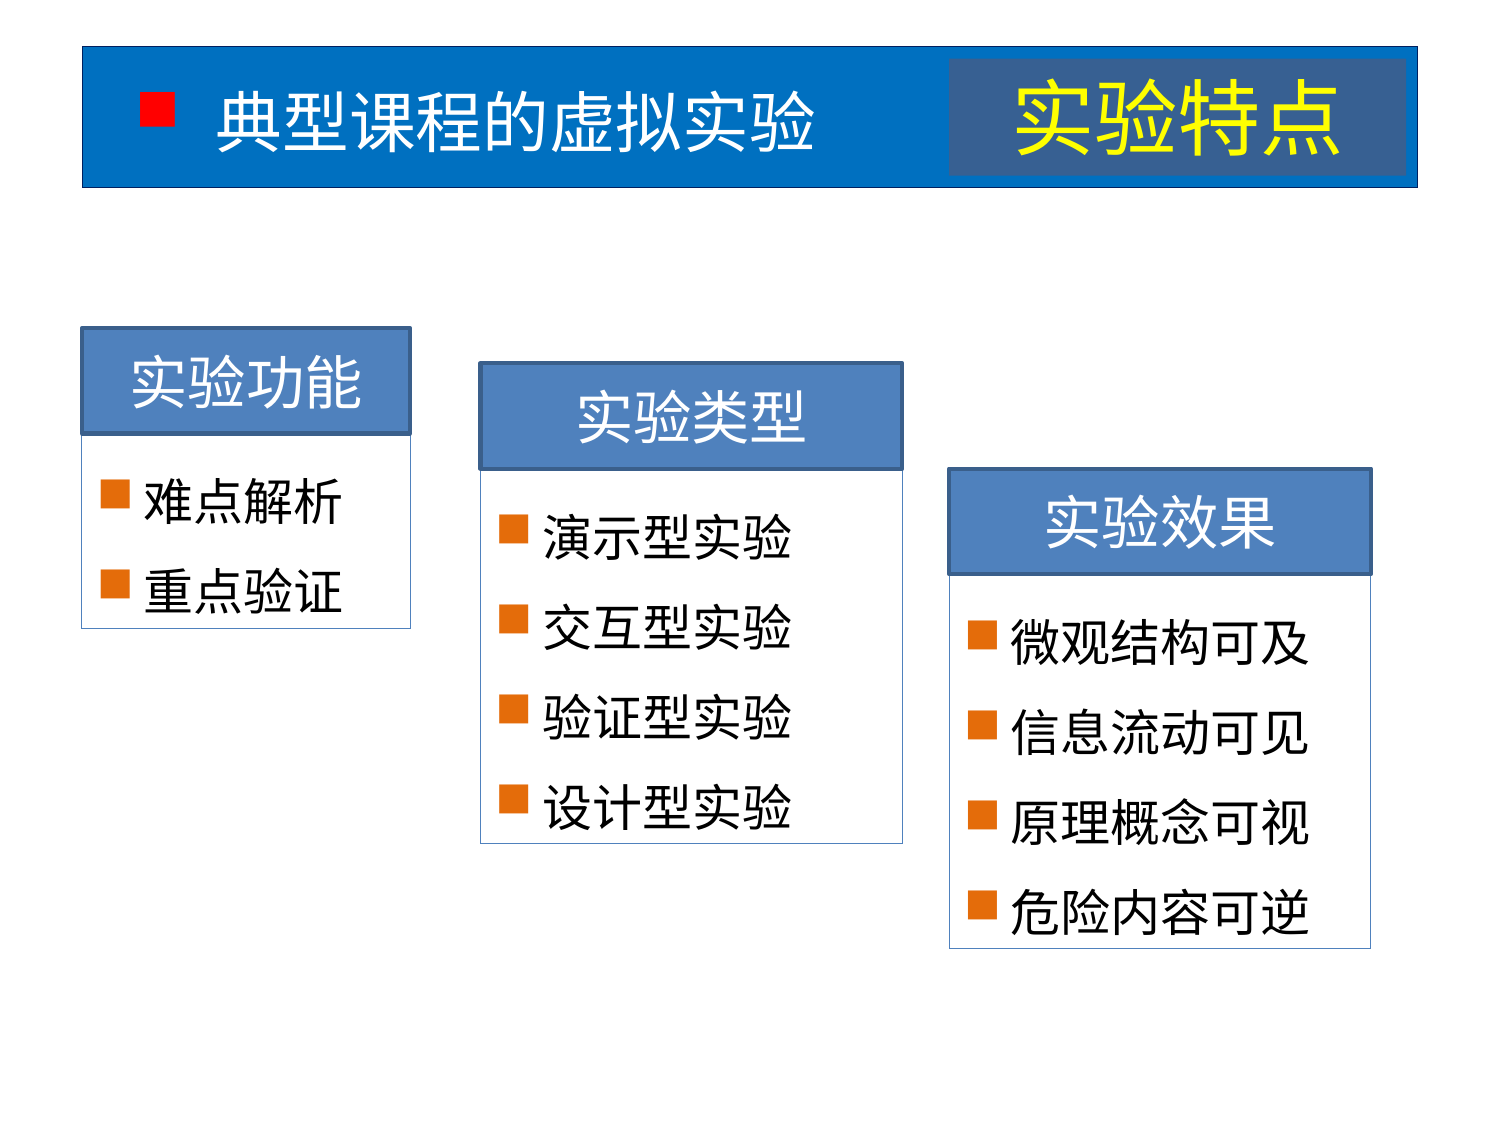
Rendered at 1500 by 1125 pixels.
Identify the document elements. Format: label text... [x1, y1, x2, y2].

text_box 实验特点 [949, 58, 1407, 176]
title 典型课程的虚拟实验 [82, 46, 1418, 188]
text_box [480, 362, 903, 848]
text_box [948, 468, 1372, 954]
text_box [81, 327, 411, 631]
